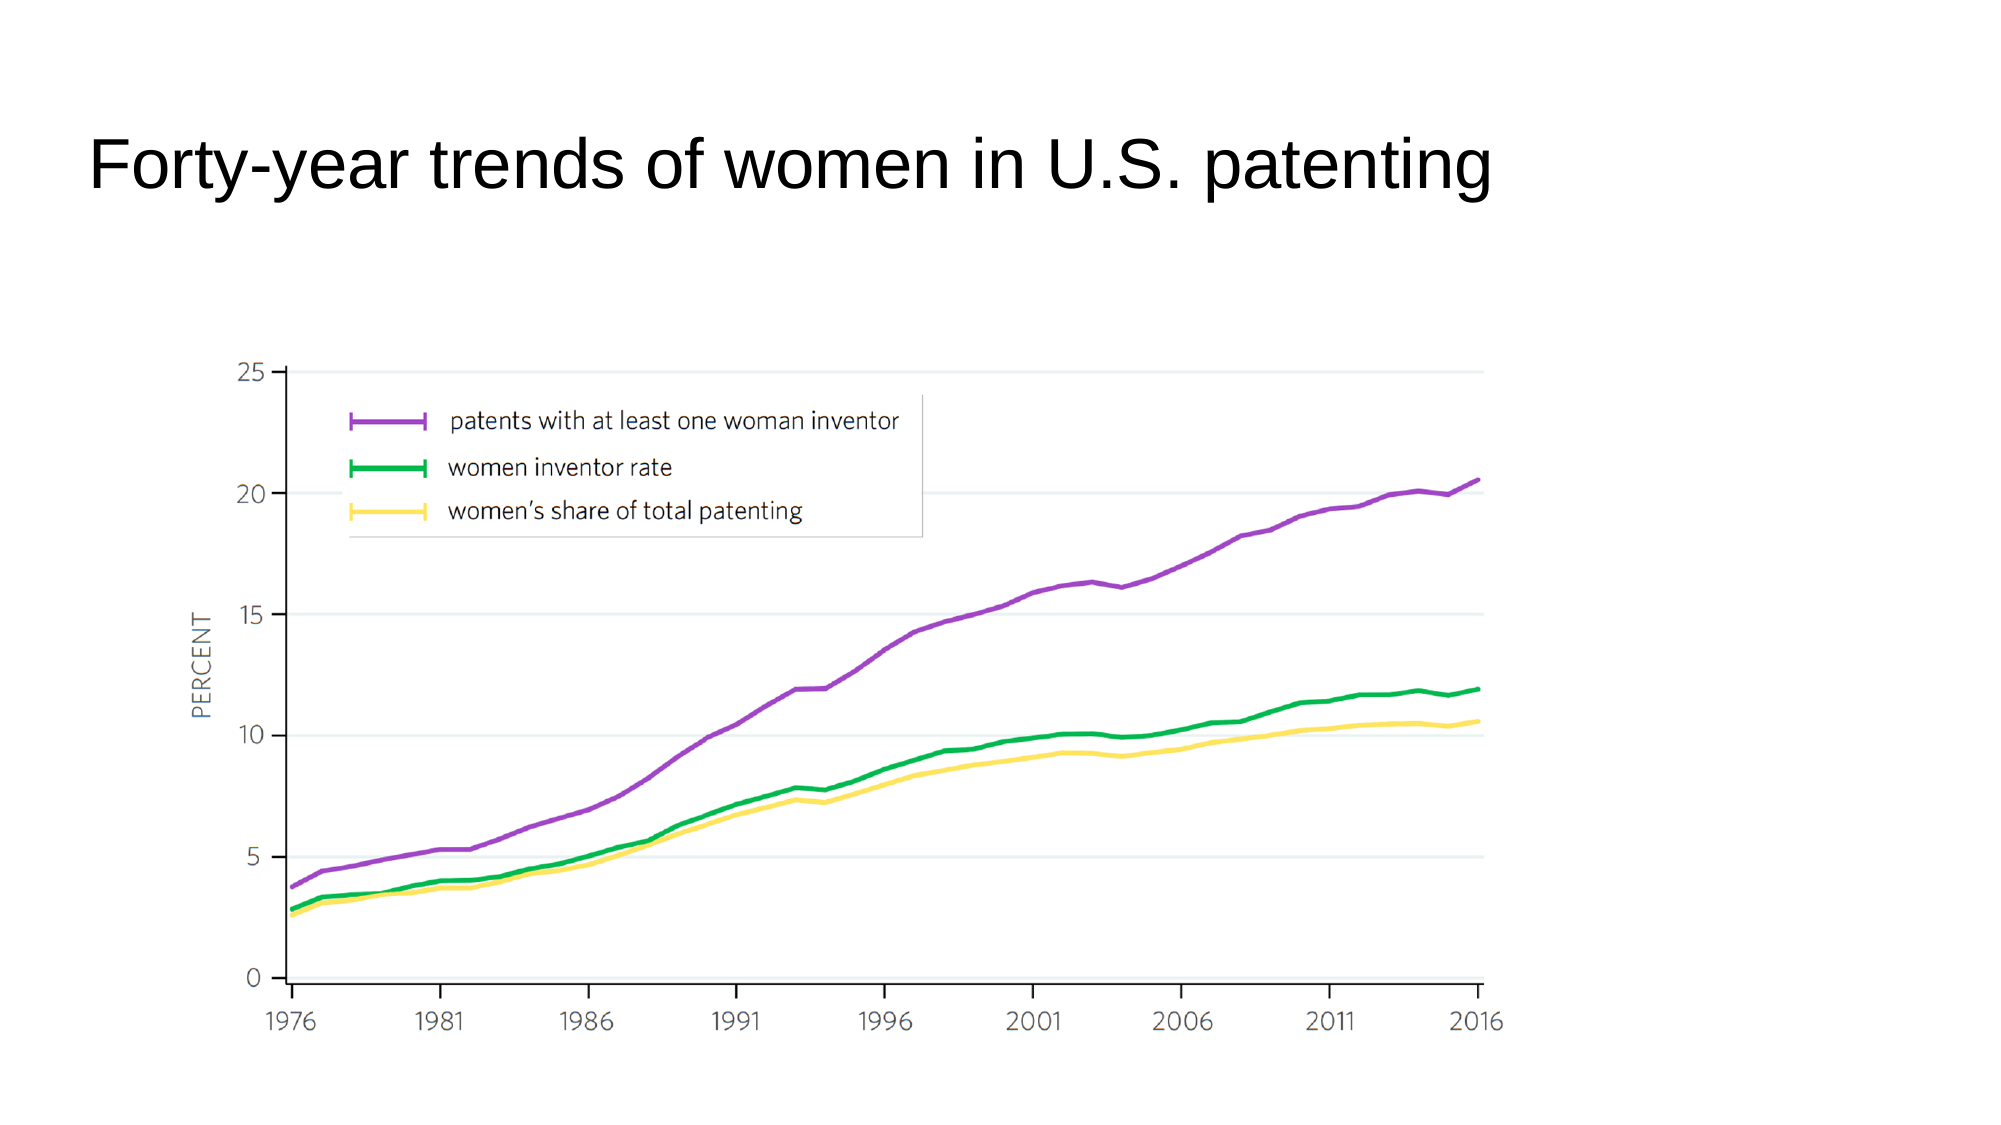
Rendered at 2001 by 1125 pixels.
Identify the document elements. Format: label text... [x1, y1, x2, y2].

picture [164, 314, 1535, 1125]
title Forty-year trends of women in U.S. patenting [68, 97, 1932, 223]
